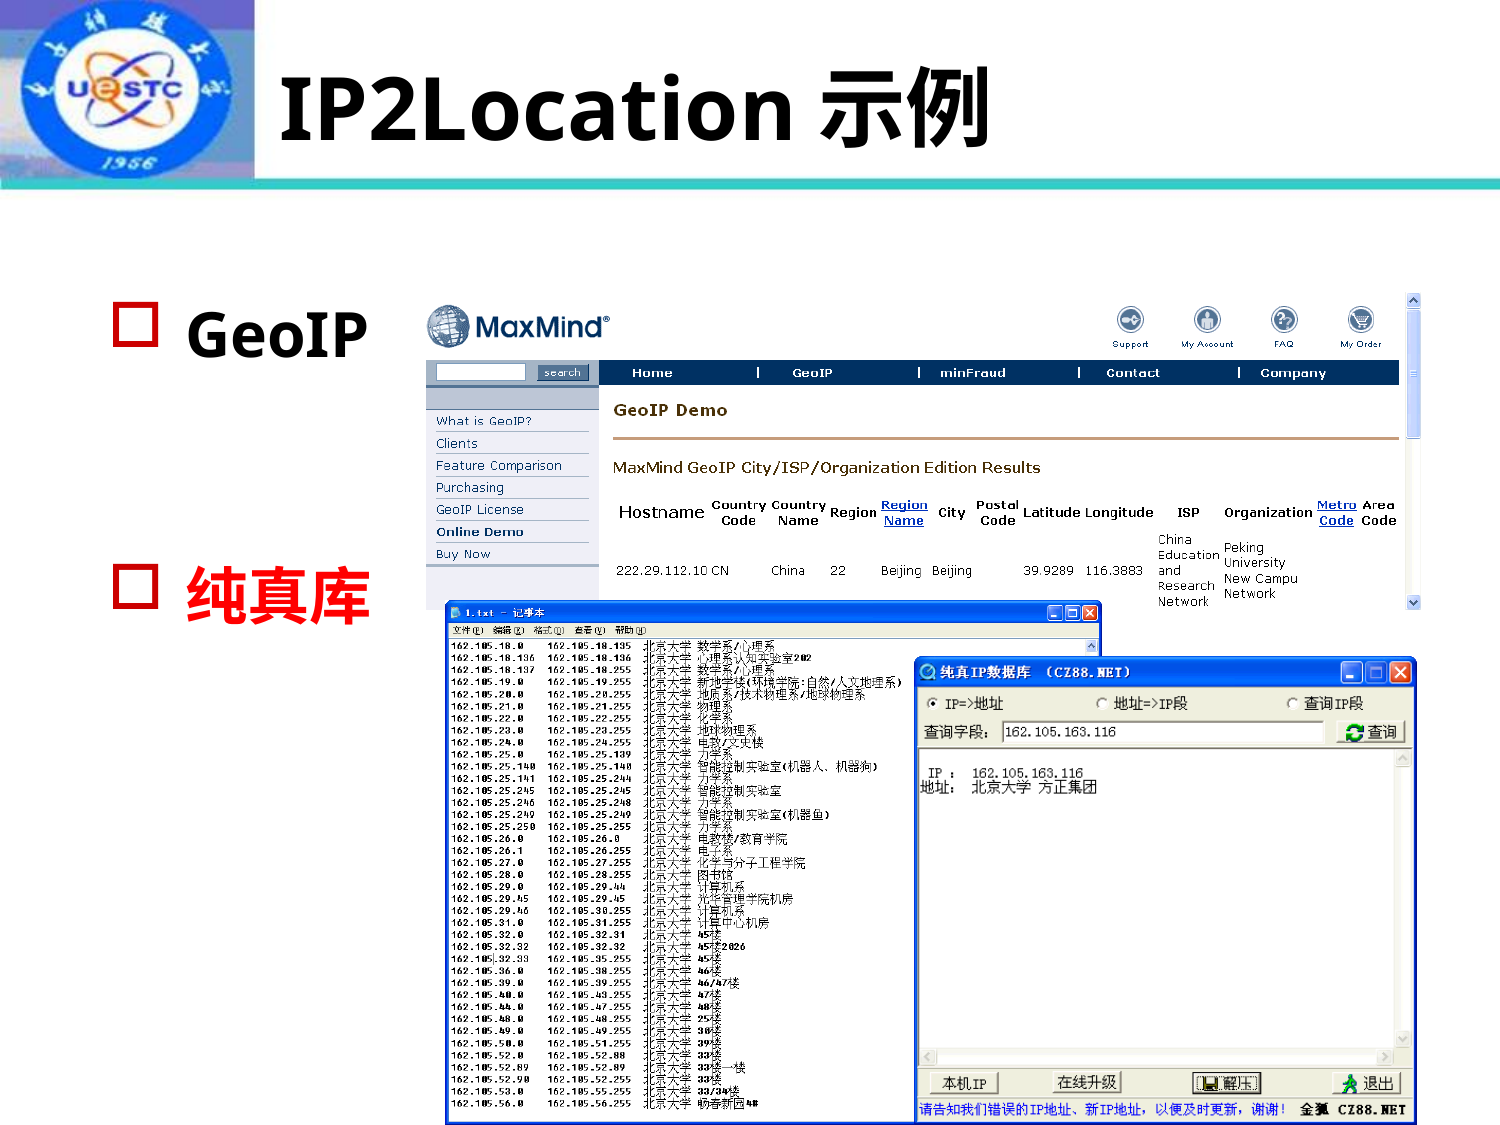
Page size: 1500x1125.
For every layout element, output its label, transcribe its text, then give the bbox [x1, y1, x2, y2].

picture [0, 0, 1500, 1125]
list GeoIP 纯真库 [92, 287, 1406, 988]
title IP2Location示例 [264, 42, 1500, 166]
